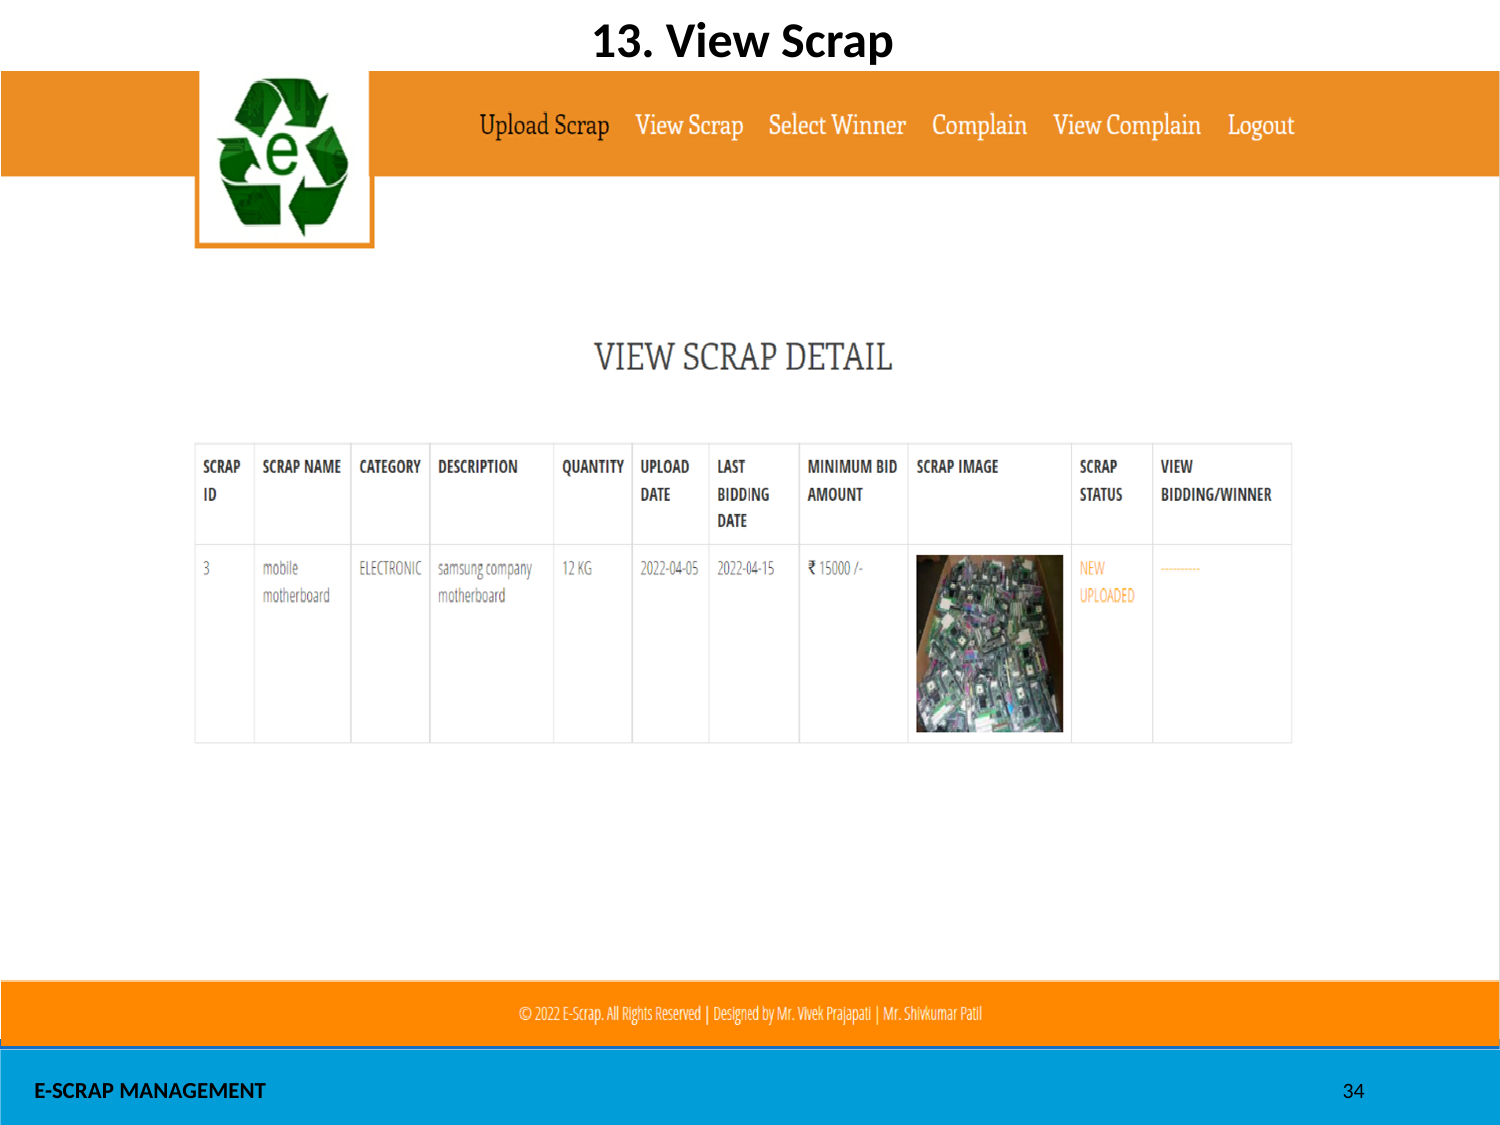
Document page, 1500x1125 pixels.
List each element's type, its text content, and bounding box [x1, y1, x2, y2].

slide_number 34 [1218, 1059, 1380, 1120]
footer E-SCRAP MANAGEMENT [19, 1059, 321, 1120]
picture [0, 70, 1500, 1048]
text_box 13. View Scrap [6, 0, 1389, 69]
